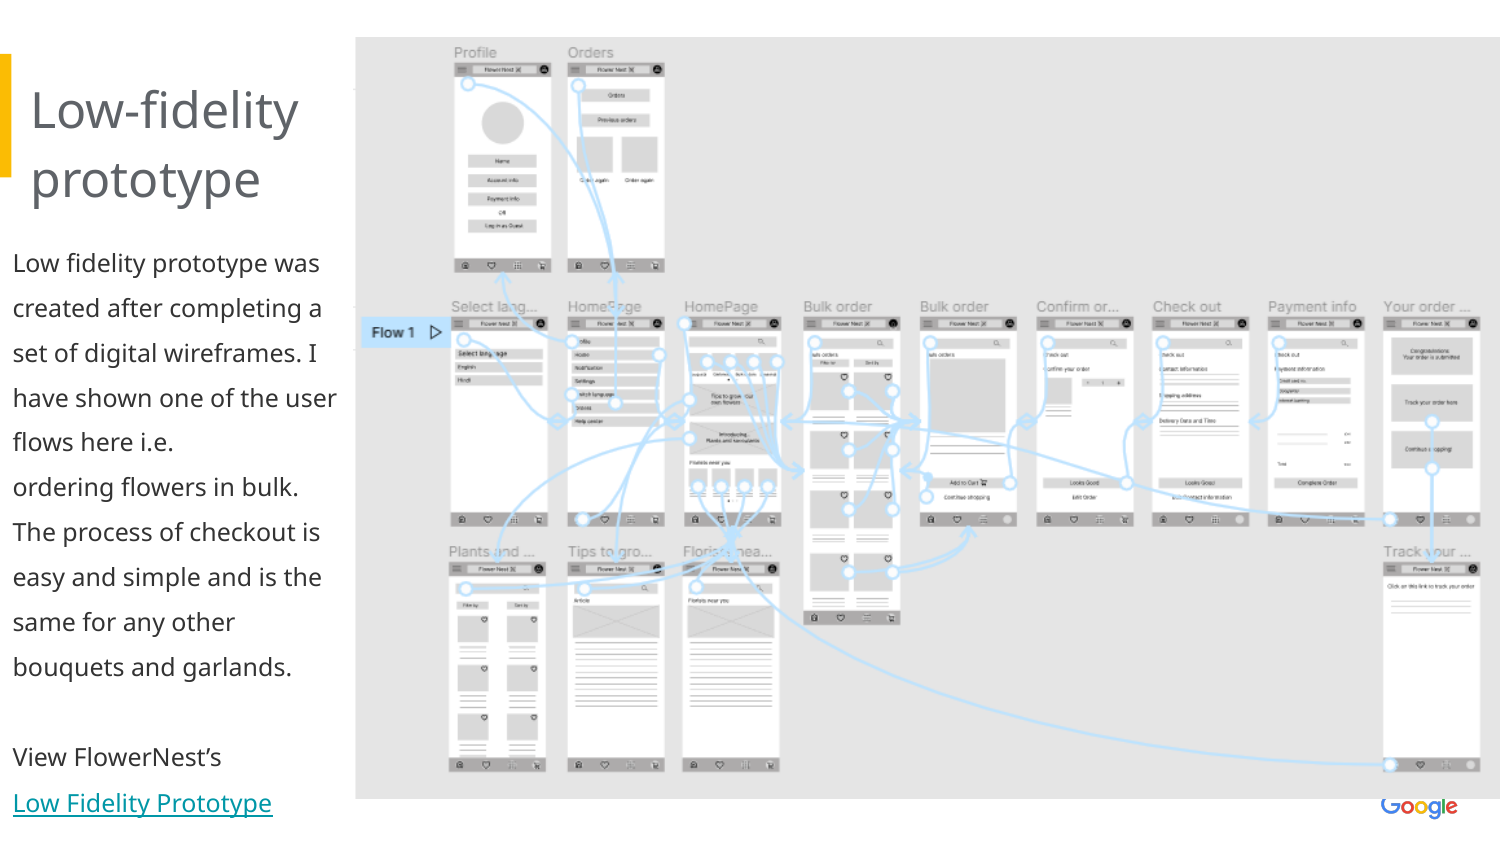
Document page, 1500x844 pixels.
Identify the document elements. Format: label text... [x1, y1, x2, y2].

picture [353, 37, 1500, 820]
text_box Low fidelity prototype was created after completing a set of digital wireframes. I have shown one of the user flows here i.e. ordering flowers in bulk. The process of checkout is easy and simple and is the same for any other bouquets and garlands. View FlowerNest’s Low Fidelity Prototype [12, 217, 354, 837]
text_box Low-fidelity prototype [30, 54, 348, 217]
